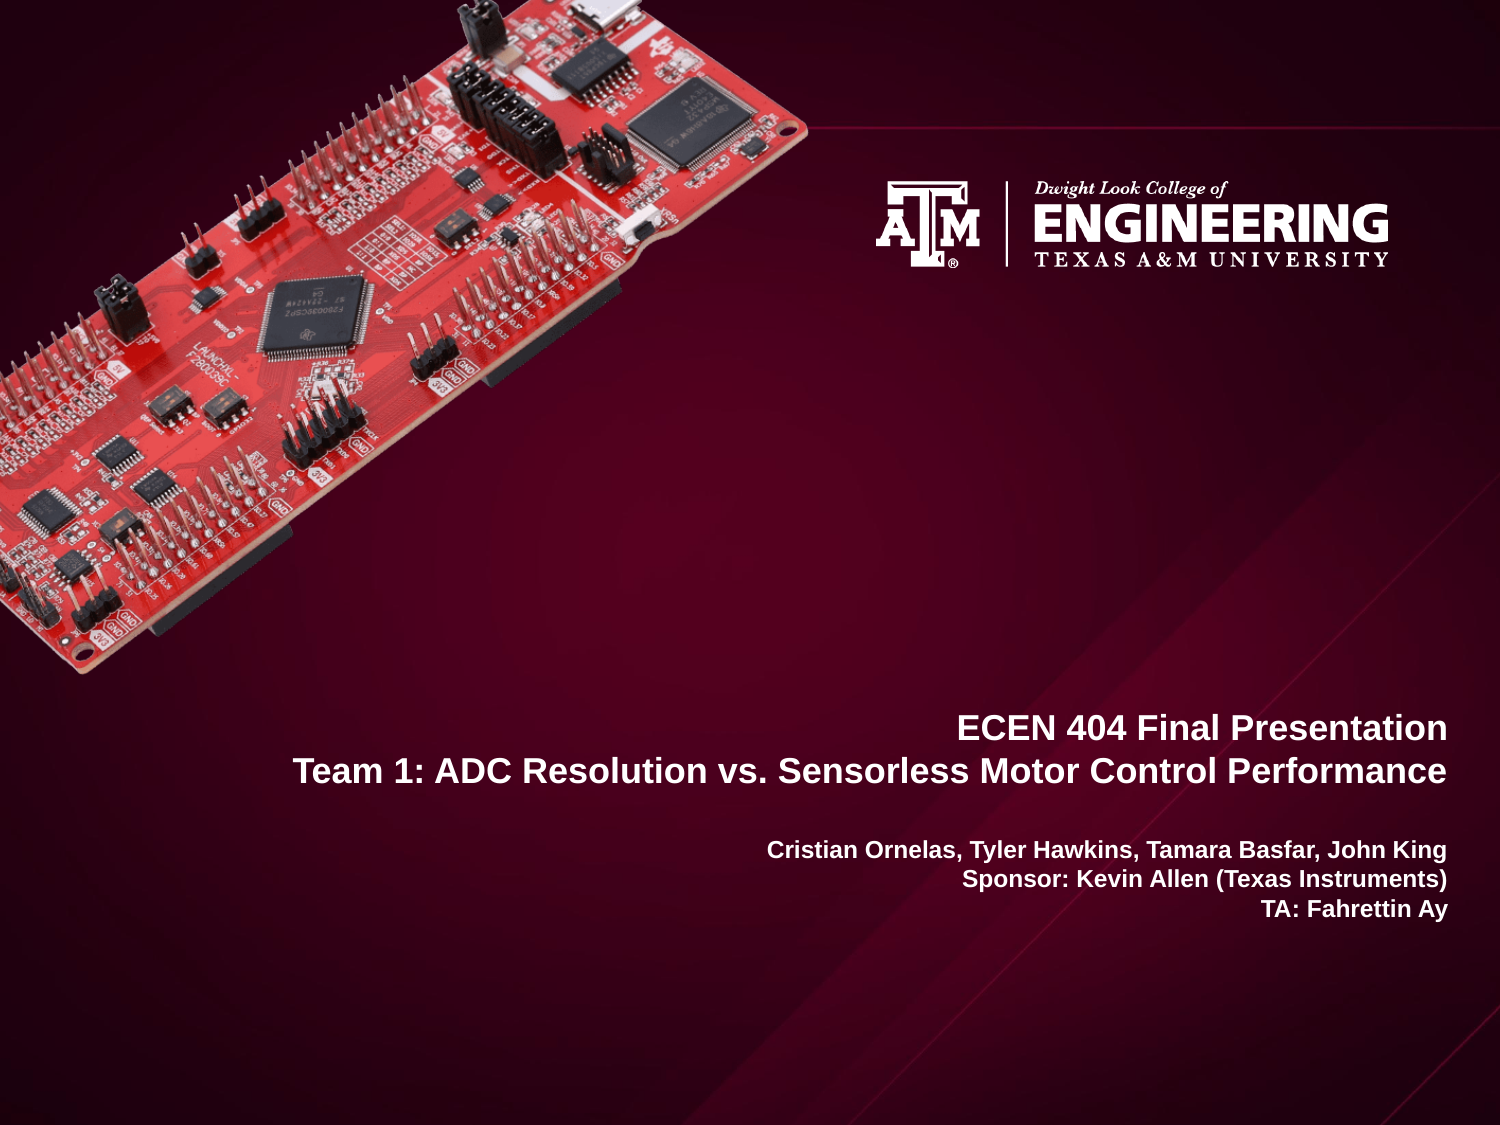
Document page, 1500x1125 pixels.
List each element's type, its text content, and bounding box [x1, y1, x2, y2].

title ECEN 404 Final Presentation Team 1: ADC Resolution vs. Sensorless Motor Control Performance Cristian Ornelas, Tyler Hawkins, Tamara Basfar, John King Sponsor: Kevin Allen (Texas Instruments) TA: Fahrettin Ay [265, 696, 1464, 960]
picture [0, 0, 1500, 1125]
